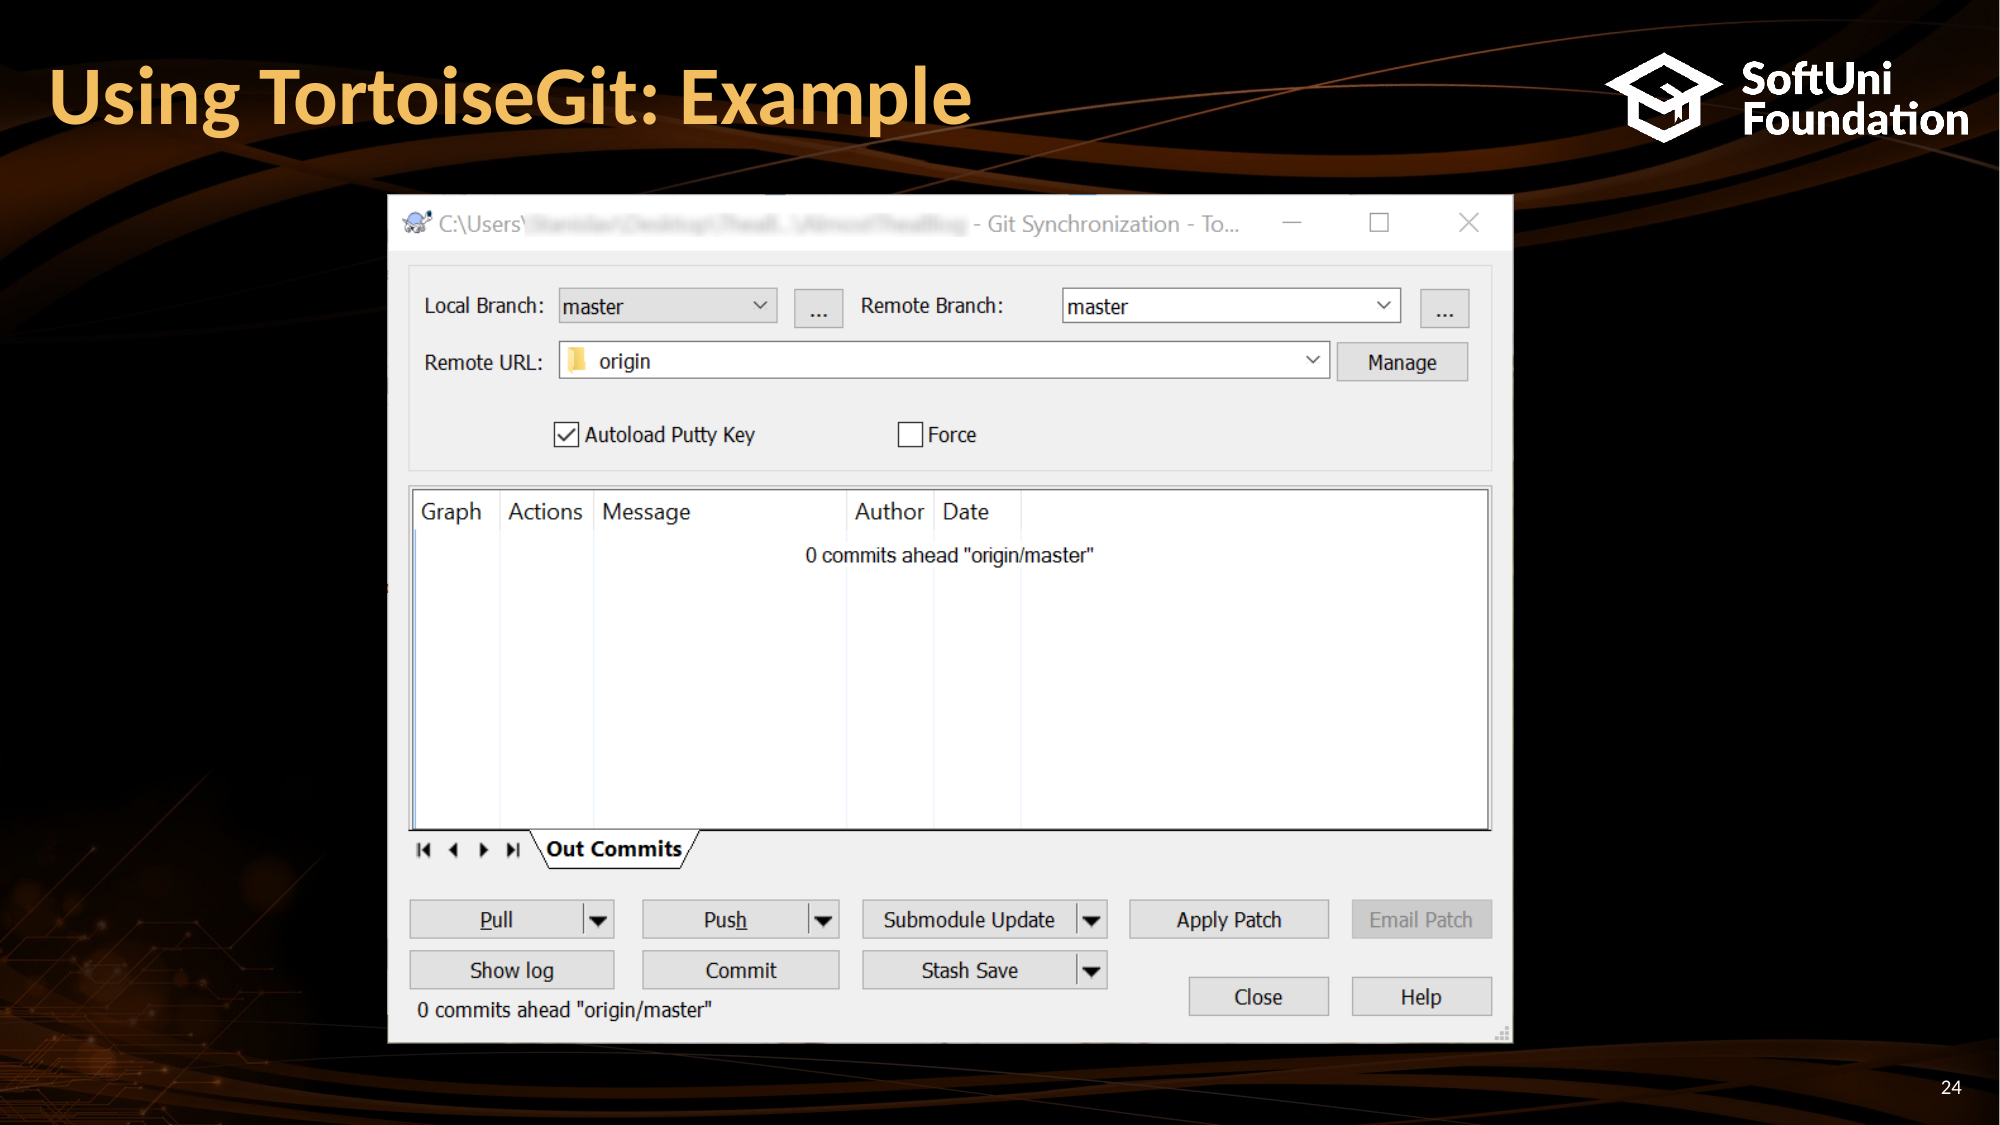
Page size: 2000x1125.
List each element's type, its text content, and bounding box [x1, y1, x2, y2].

slide_number 24 [1897, 1070, 1968, 1103]
title Using TortoiseGit: Example [30, 6, 1602, 189]
picture [0, 0, 2000, 1125]
